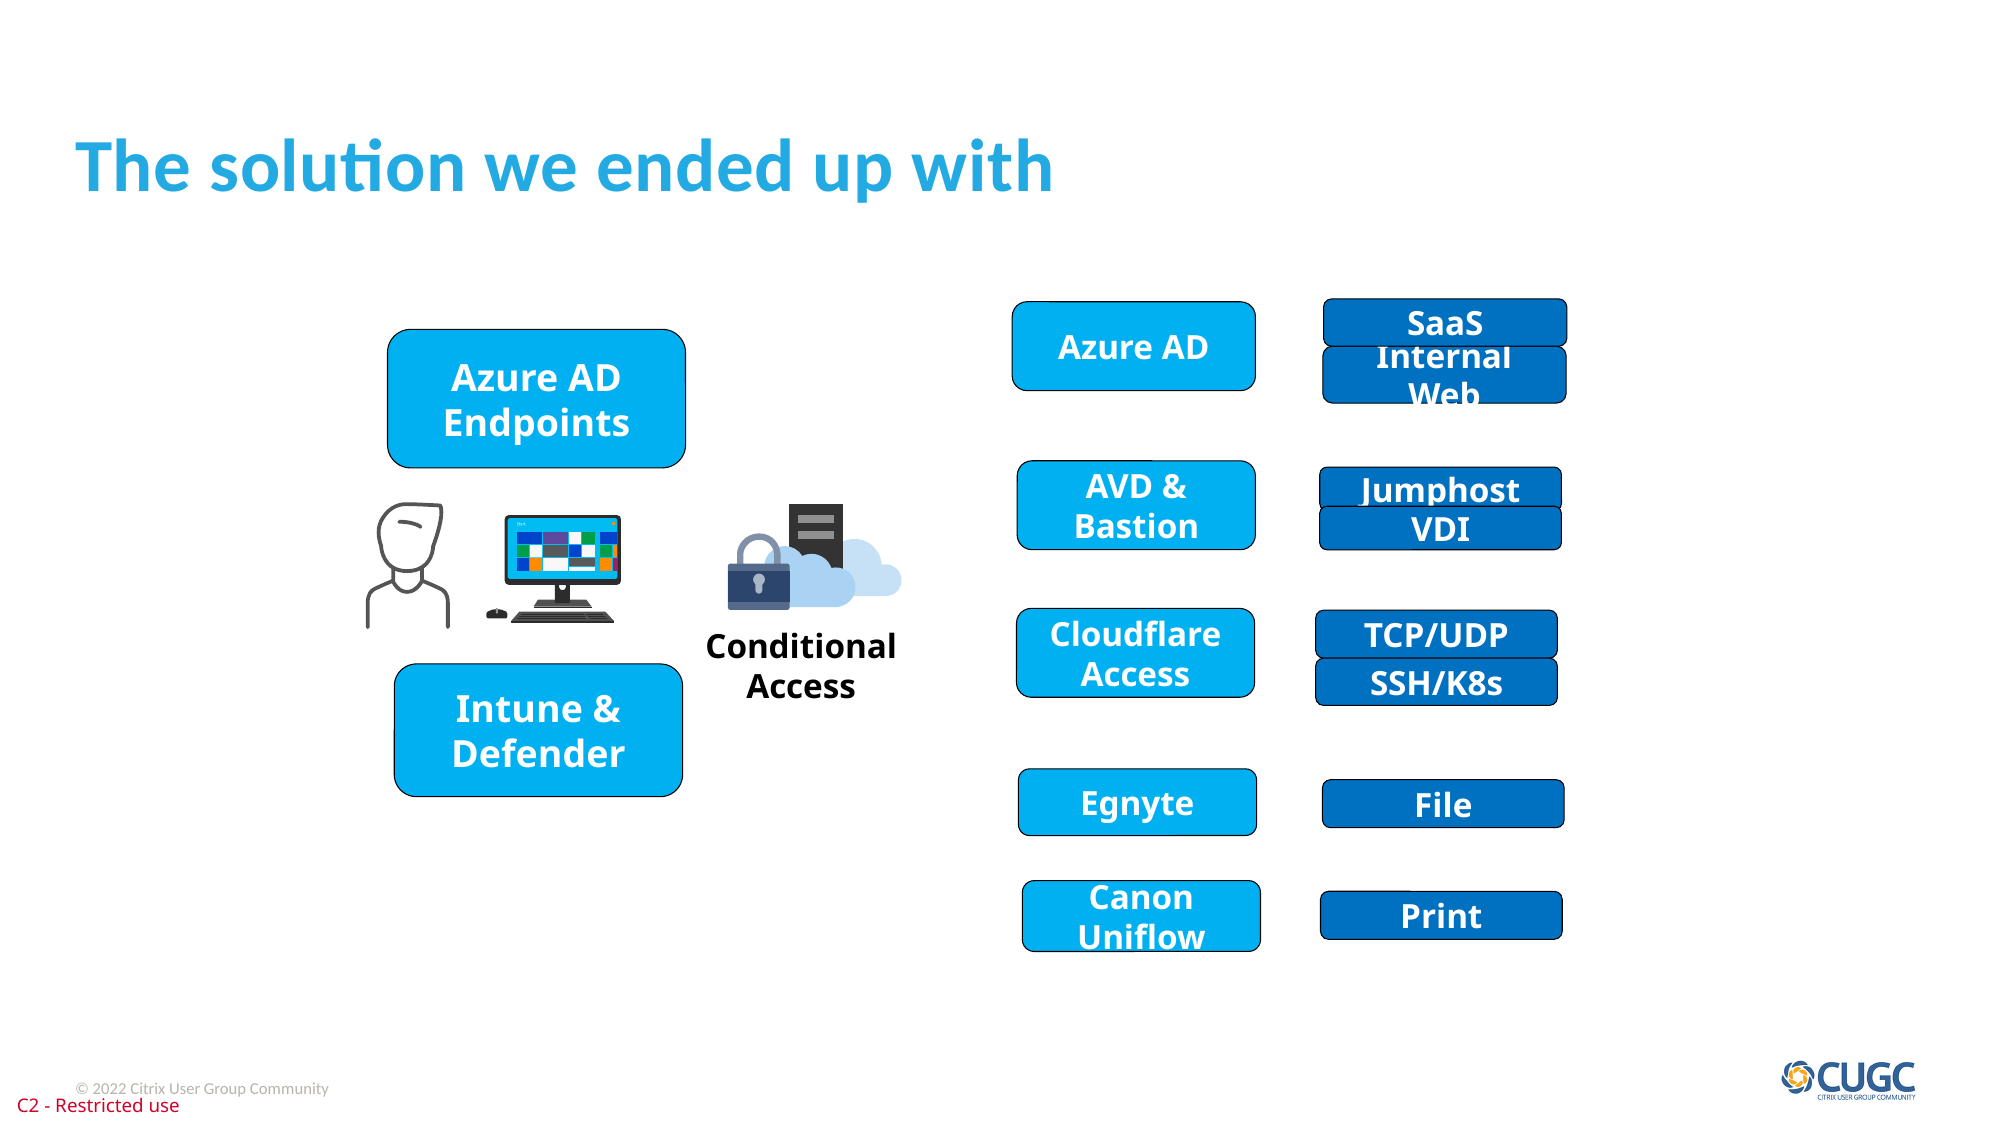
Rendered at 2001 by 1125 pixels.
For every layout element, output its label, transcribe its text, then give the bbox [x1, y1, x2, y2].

text_box Internal Web [1322, 346, 1567, 404]
text_box Canon Uniflow [1021, 880, 1262, 953]
text_box Cloudflare Access [1015, 607, 1256, 698]
title The solution we ended up with [75, 66, 1925, 205]
text_box File [1321, 779, 1565, 829]
text_box Azure AD [1011, 301, 1256, 392]
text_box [365, 502, 450, 630]
picture [1777, 1051, 1925, 1109]
picture [724, 500, 903, 611]
text_box Intune & Defender [393, 663, 684, 798]
text_box SSH/K8s [1315, 657, 1558, 706]
picture [483, 512, 621, 625]
text_box Azure AD Endpoints [386, 328, 687, 469]
text_box Print [1319, 890, 1563, 940]
text_box AVD & Bastion [1016, 460, 1256, 551]
text_box Egnyte [1017, 768, 1258, 837]
text_box SaaS [1323, 298, 1568, 347]
text_box Jumphost [1319, 466, 1563, 508]
text_box VDI [1319, 505, 1562, 551]
text_box TCP/UDP [1315, 609, 1558, 658]
text_box Conditional Access [689, 617, 914, 713]
